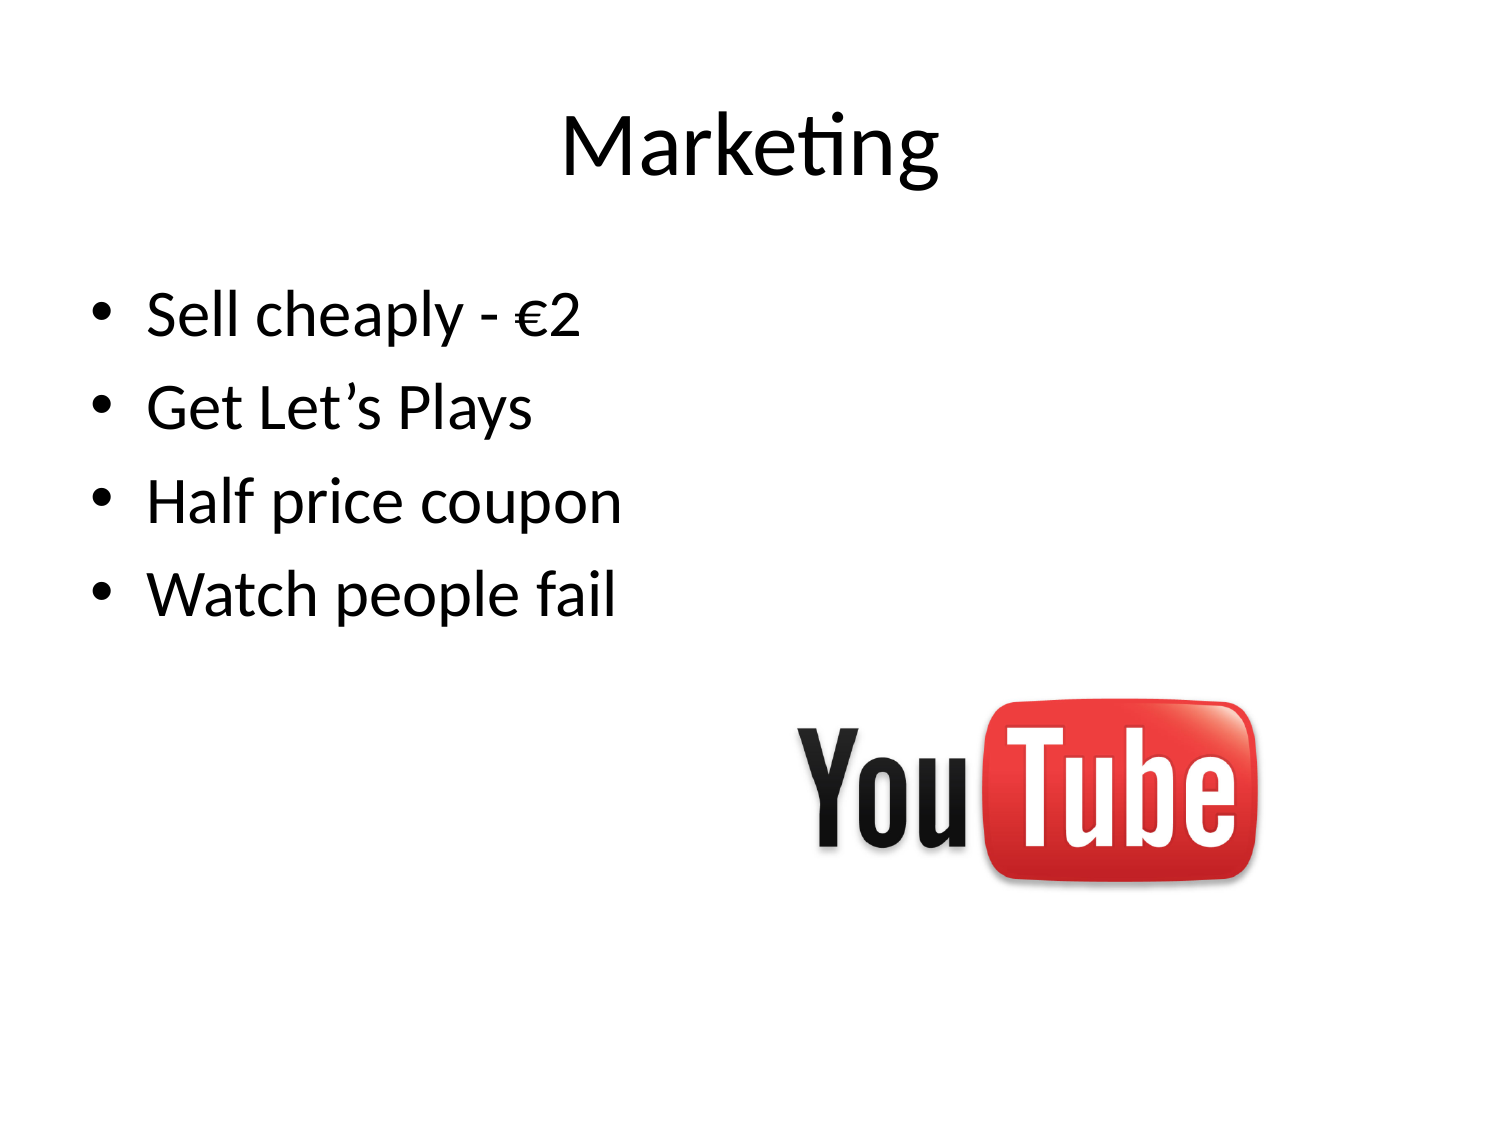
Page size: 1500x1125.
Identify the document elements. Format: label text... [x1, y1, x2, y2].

title Marketing [75, 45, 1425, 233]
picture [760, 599, 1294, 977]
list Sell cheaply - €2 Get Let’s Plays Half price coupon Watch people fail [75, 262, 1425, 1005]
